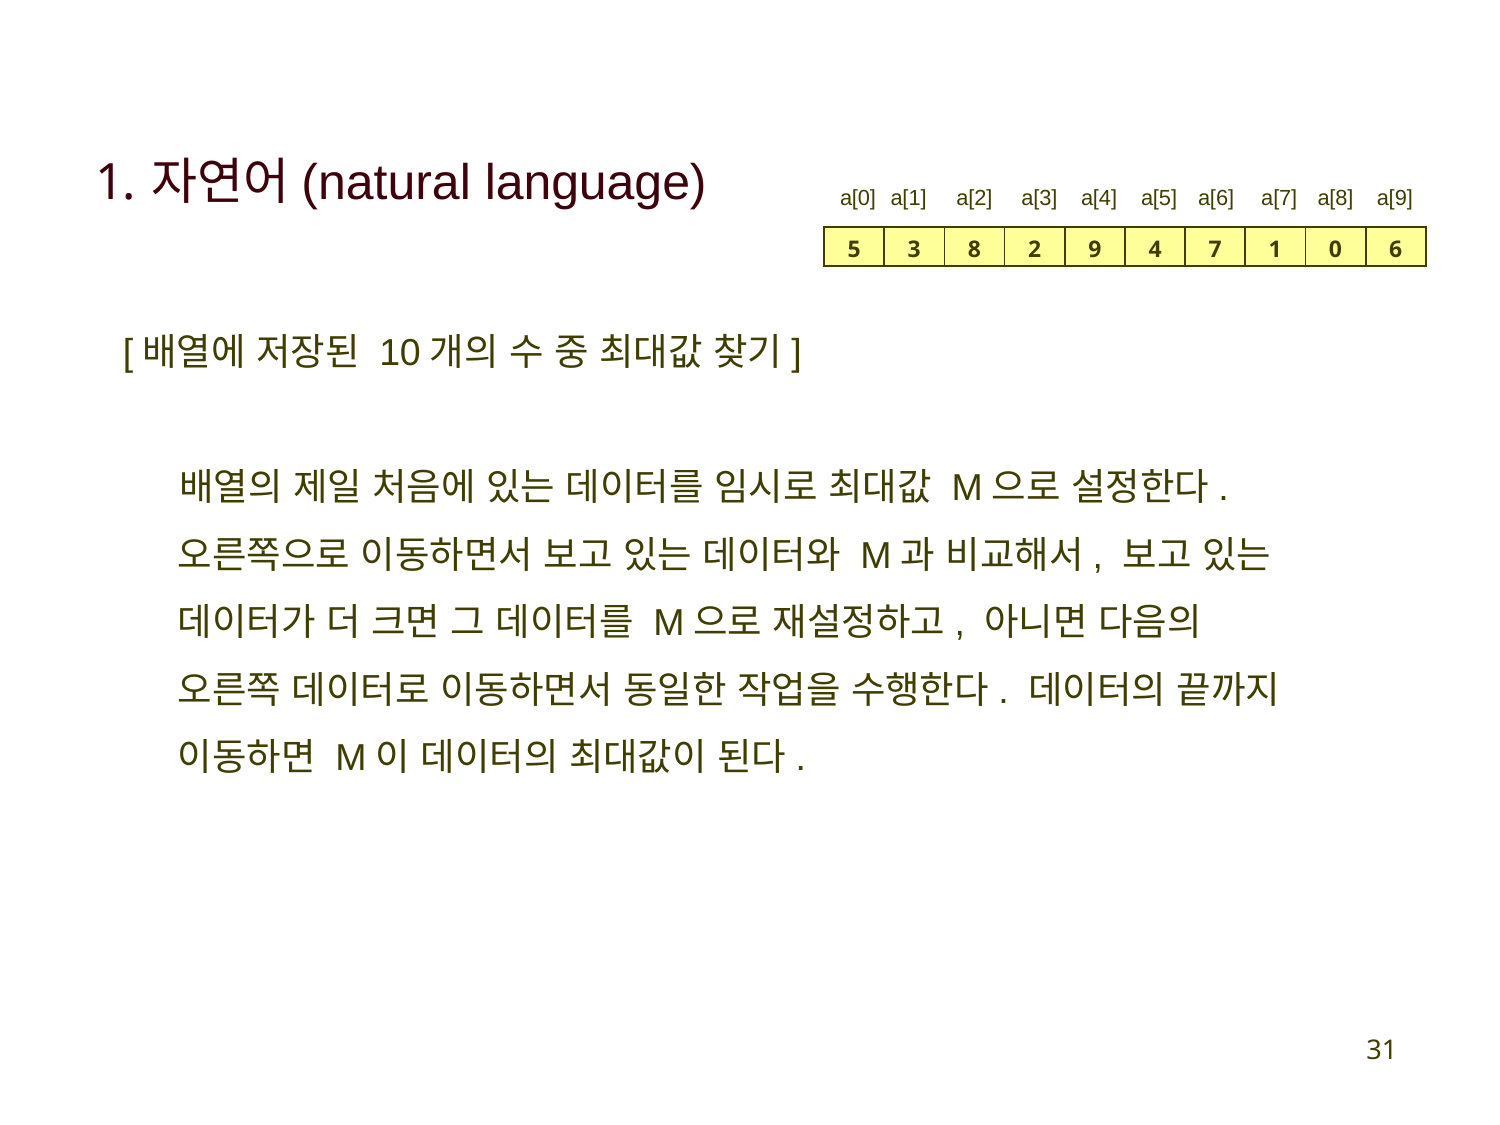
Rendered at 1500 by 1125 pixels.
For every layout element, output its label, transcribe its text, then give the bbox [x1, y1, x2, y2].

text_box a[6] [1183, 163, 1246, 218]
text_box a[0] [825, 163, 875, 218]
table_header 1 [1246, 228, 1305, 265]
text_box a[4] [1066, 163, 1126, 218]
table_header 0 [1306, 228, 1365, 265]
text_box a[8] [1302, 163, 1362, 218]
text_box a[1] [875, 163, 941, 218]
slide_number 31 [1099, 1024, 1413, 1101]
text_box a[3] [1006, 163, 1066, 218]
table_header 5 [825, 228, 883, 265]
text_box 자연어(natural language) [80, 112, 722, 218]
table_header 7 [1186, 228, 1244, 265]
text_box a[9] [1362, 163, 1428, 218]
text_box [배열에 저장된 10개의 수 중 최대값 찾기] 배열의 제일 처음에 있는 데이터를 임시로 최대값 M으로 설정한다. 오른쪽으로 이동하면서 보고 있는 데이터와 M과 비교해서, 보고 있는 데이터가 더 크면 그 데이터를 M으로 재설정하고, 아니면 다음의 오른쪽 데이터로 이동하면서 동일한 작업을 수행한다. 데이터의 끝까지 이동하면 M이 데이터의 최대값이 된다. [108, 298, 1307, 786]
table_header 3 [885, 228, 944, 265]
table_header 9 [1066, 228, 1124, 265]
table_header 8 [945, 228, 1004, 265]
table_header 4 [1126, 228, 1184, 265]
text_box a[2] [941, 163, 1006, 218]
table_header 6 [1367, 228, 1425, 265]
table_header 2 [1005, 228, 1064, 265]
text_box a[7] [1246, 163, 1302, 218]
text_box a[5] [1126, 163, 1183, 218]
